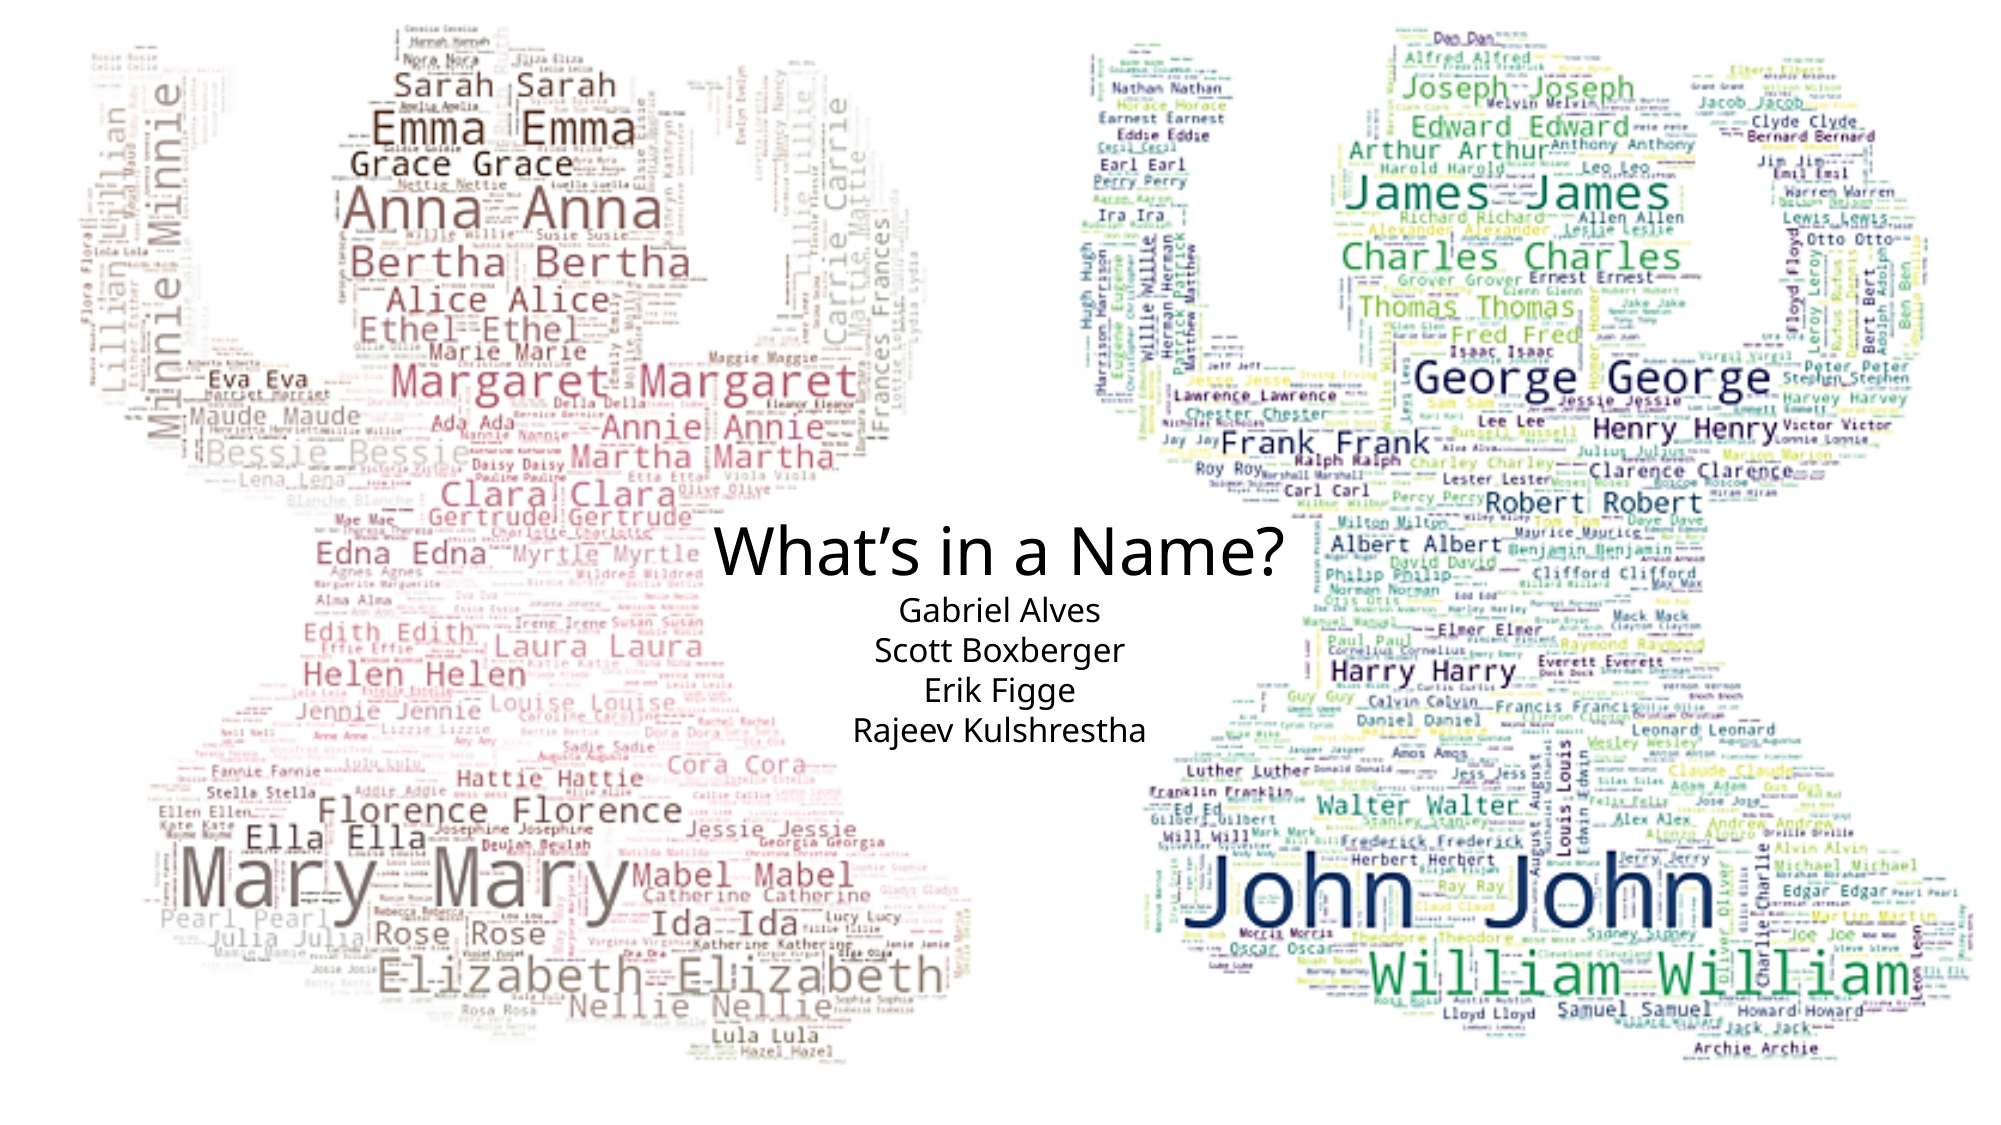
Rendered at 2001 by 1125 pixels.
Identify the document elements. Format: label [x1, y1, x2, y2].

list [0, 4, 999, 1122]
picture [1001, 0, 2000, 1125]
